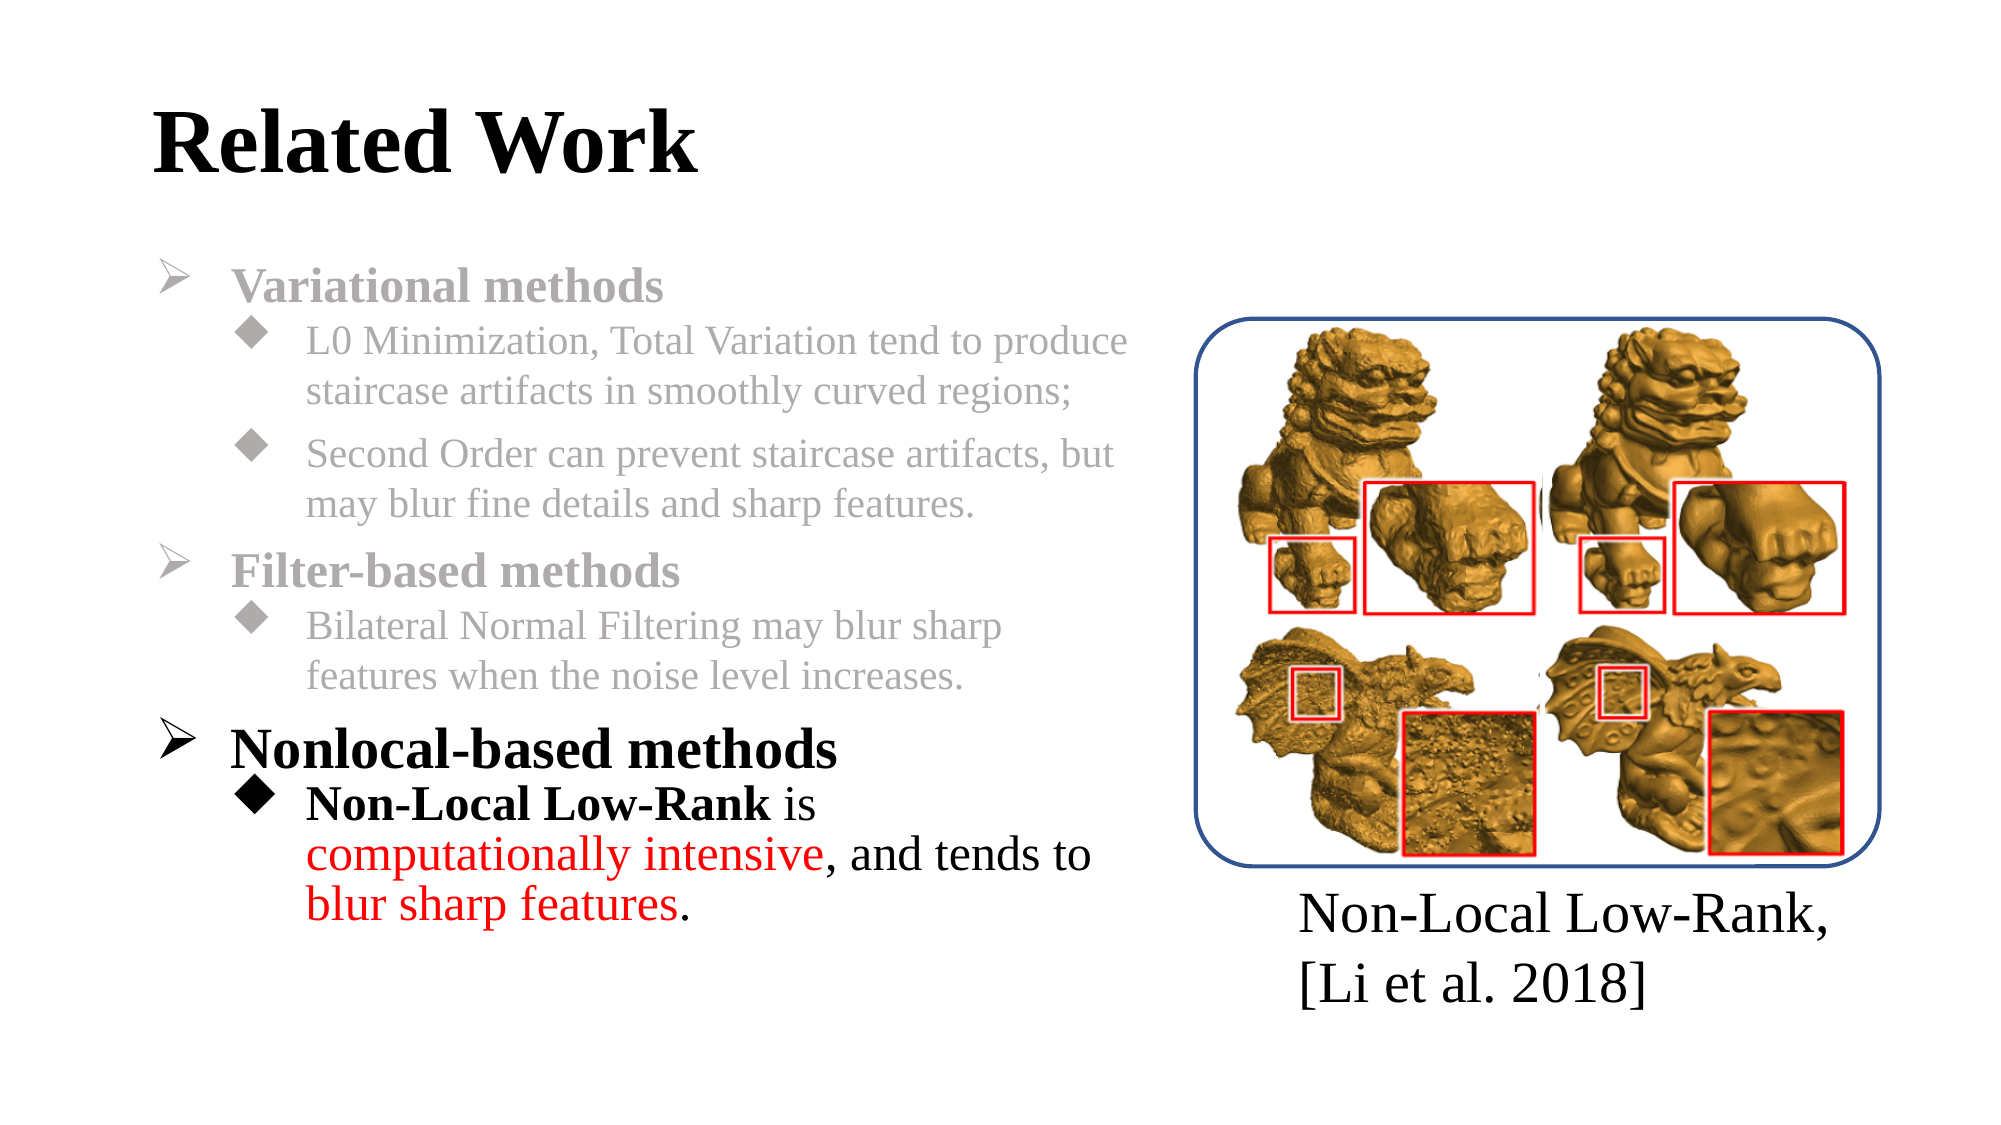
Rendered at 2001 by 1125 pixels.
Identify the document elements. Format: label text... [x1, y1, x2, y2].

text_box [1195, 318, 1880, 867]
text_box Related Work [137, 33, 1863, 252]
text_box Non-Local Low-Rank, [Li et al. 2018] [1284, 867, 1860, 1022]
text_box Variational methods L0 Minimization, Total Variation tend to produce staircase artifacts in smoothly curved regions; Second Order can prevent staircase artifacts, but may blur fine details and sharp features. Filter-based methods Bilateral Normal Filtering may blur sharp features when the noise level increases. Nonlocal-based methods Non-Local Low-Rank is computationally intensive, and tends to blur sharp features. [141, 252, 1150, 938]
